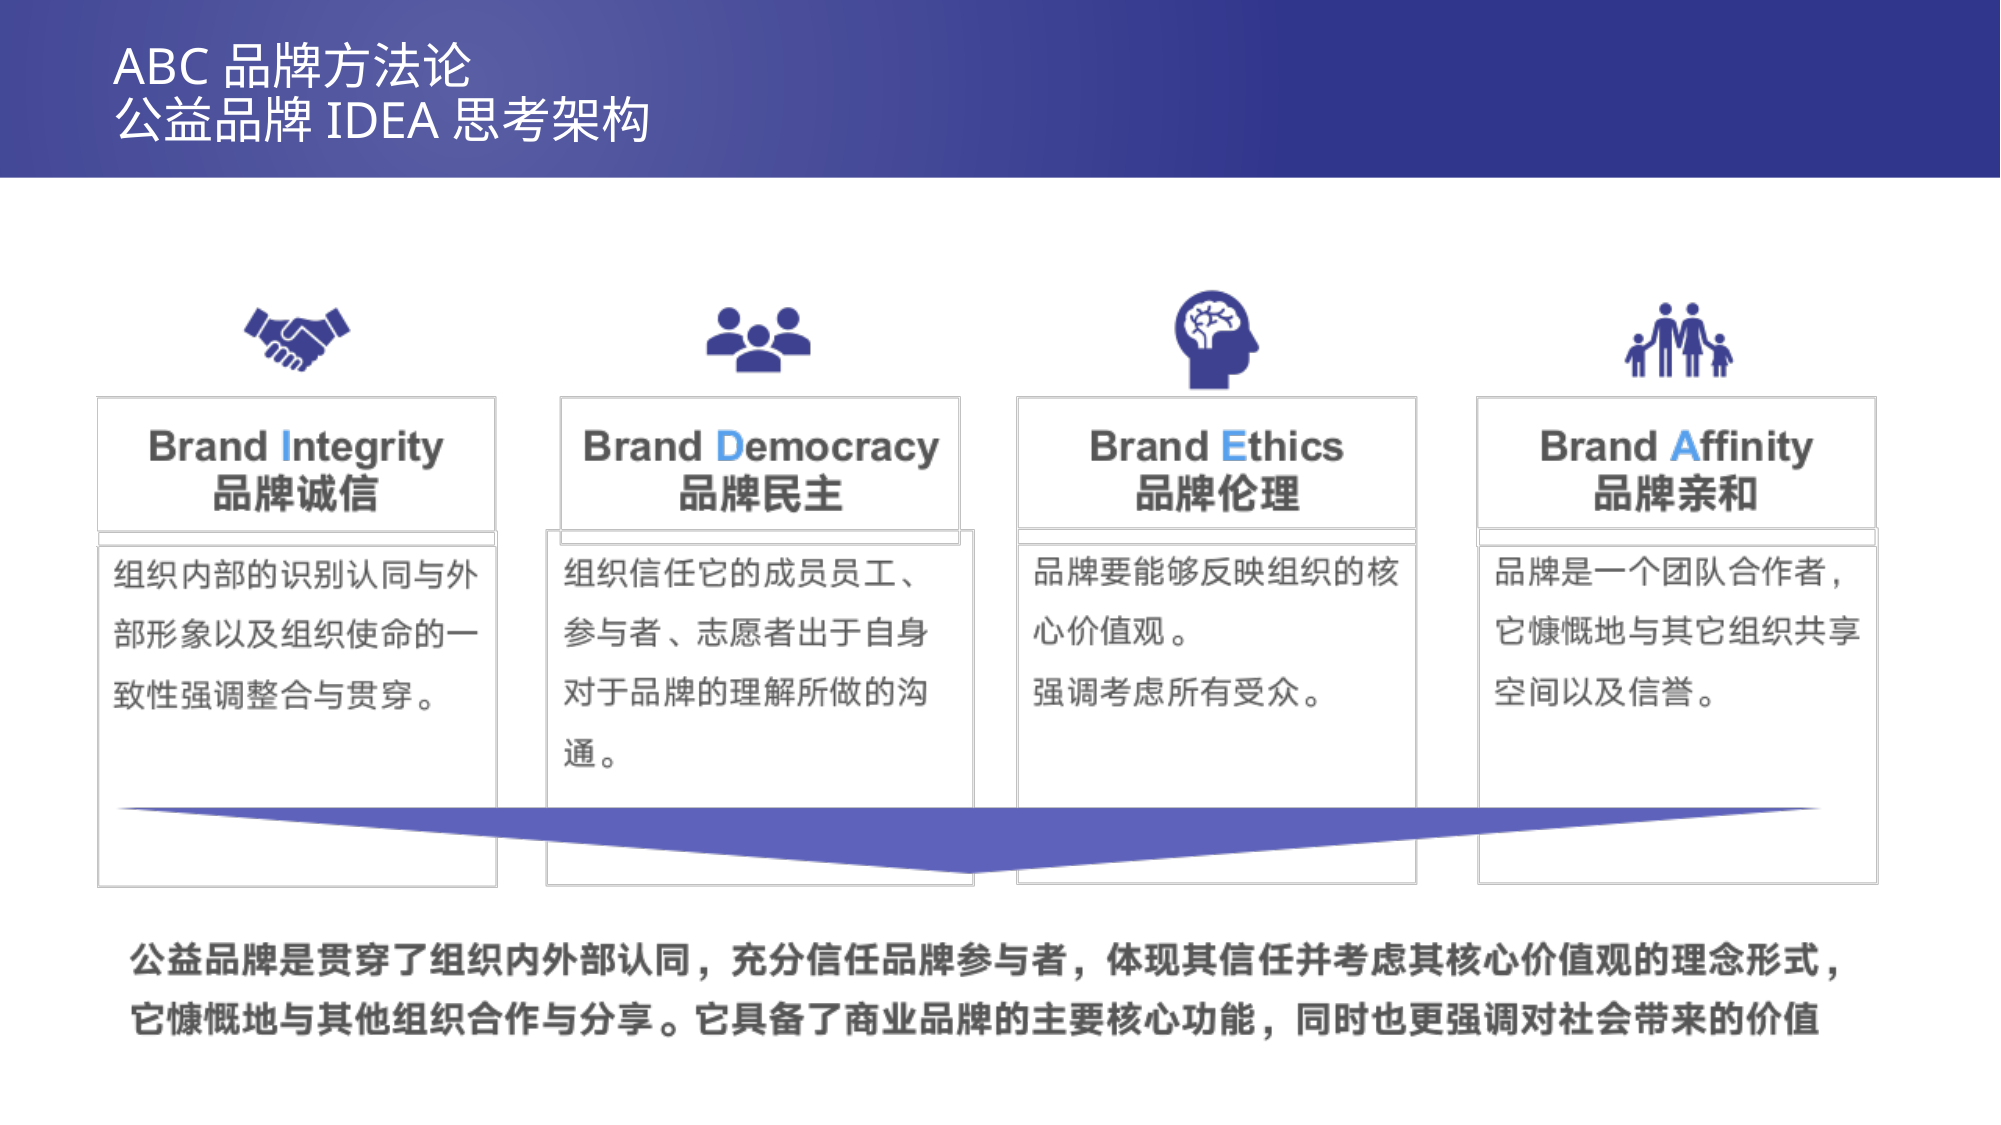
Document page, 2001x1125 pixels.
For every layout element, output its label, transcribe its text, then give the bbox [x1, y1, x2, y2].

title ABC品牌方法论 公益品牌IDEA思考架构 [107, 30, 1610, 161]
picture [96, 281, 1880, 1050]
